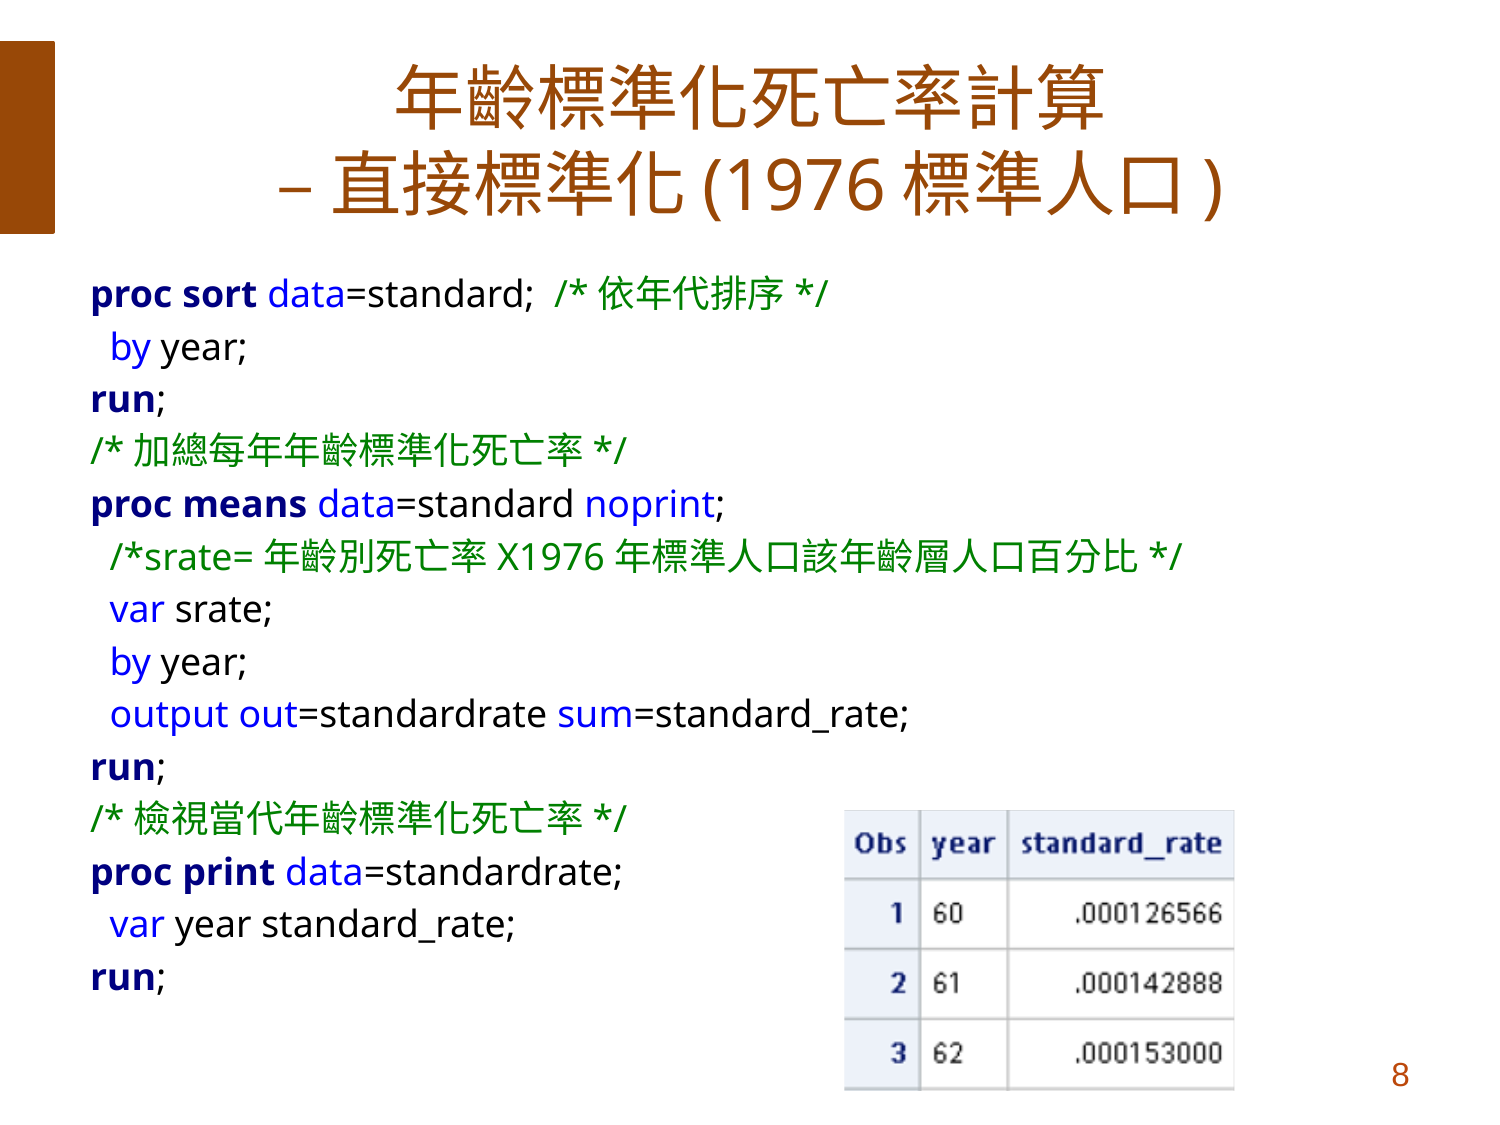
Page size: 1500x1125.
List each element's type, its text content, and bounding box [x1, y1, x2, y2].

title 年齡標準化死亡率計算 – 直接標準化(1976標準人口) [75, 45, 1425, 233]
slide_number 8 [1074, 1083, 1425, 1103]
list proc sort data=standard; /*依年代排序*/ by year; run; /*加總每年年齡標準化死亡率*/ proc means data=standard noprint; /*srate=年齡別死亡率X1976年標準人口該年齡層人口百分比*/ var srate; by year; output out=standardrate sum=standard_rate; run; /*檢視當代年齡標準化死亡率*/ proc print data=standardrate; var year standard_rate; run; [75, 262, 1425, 1083]
picture [844, 810, 1235, 1091]
